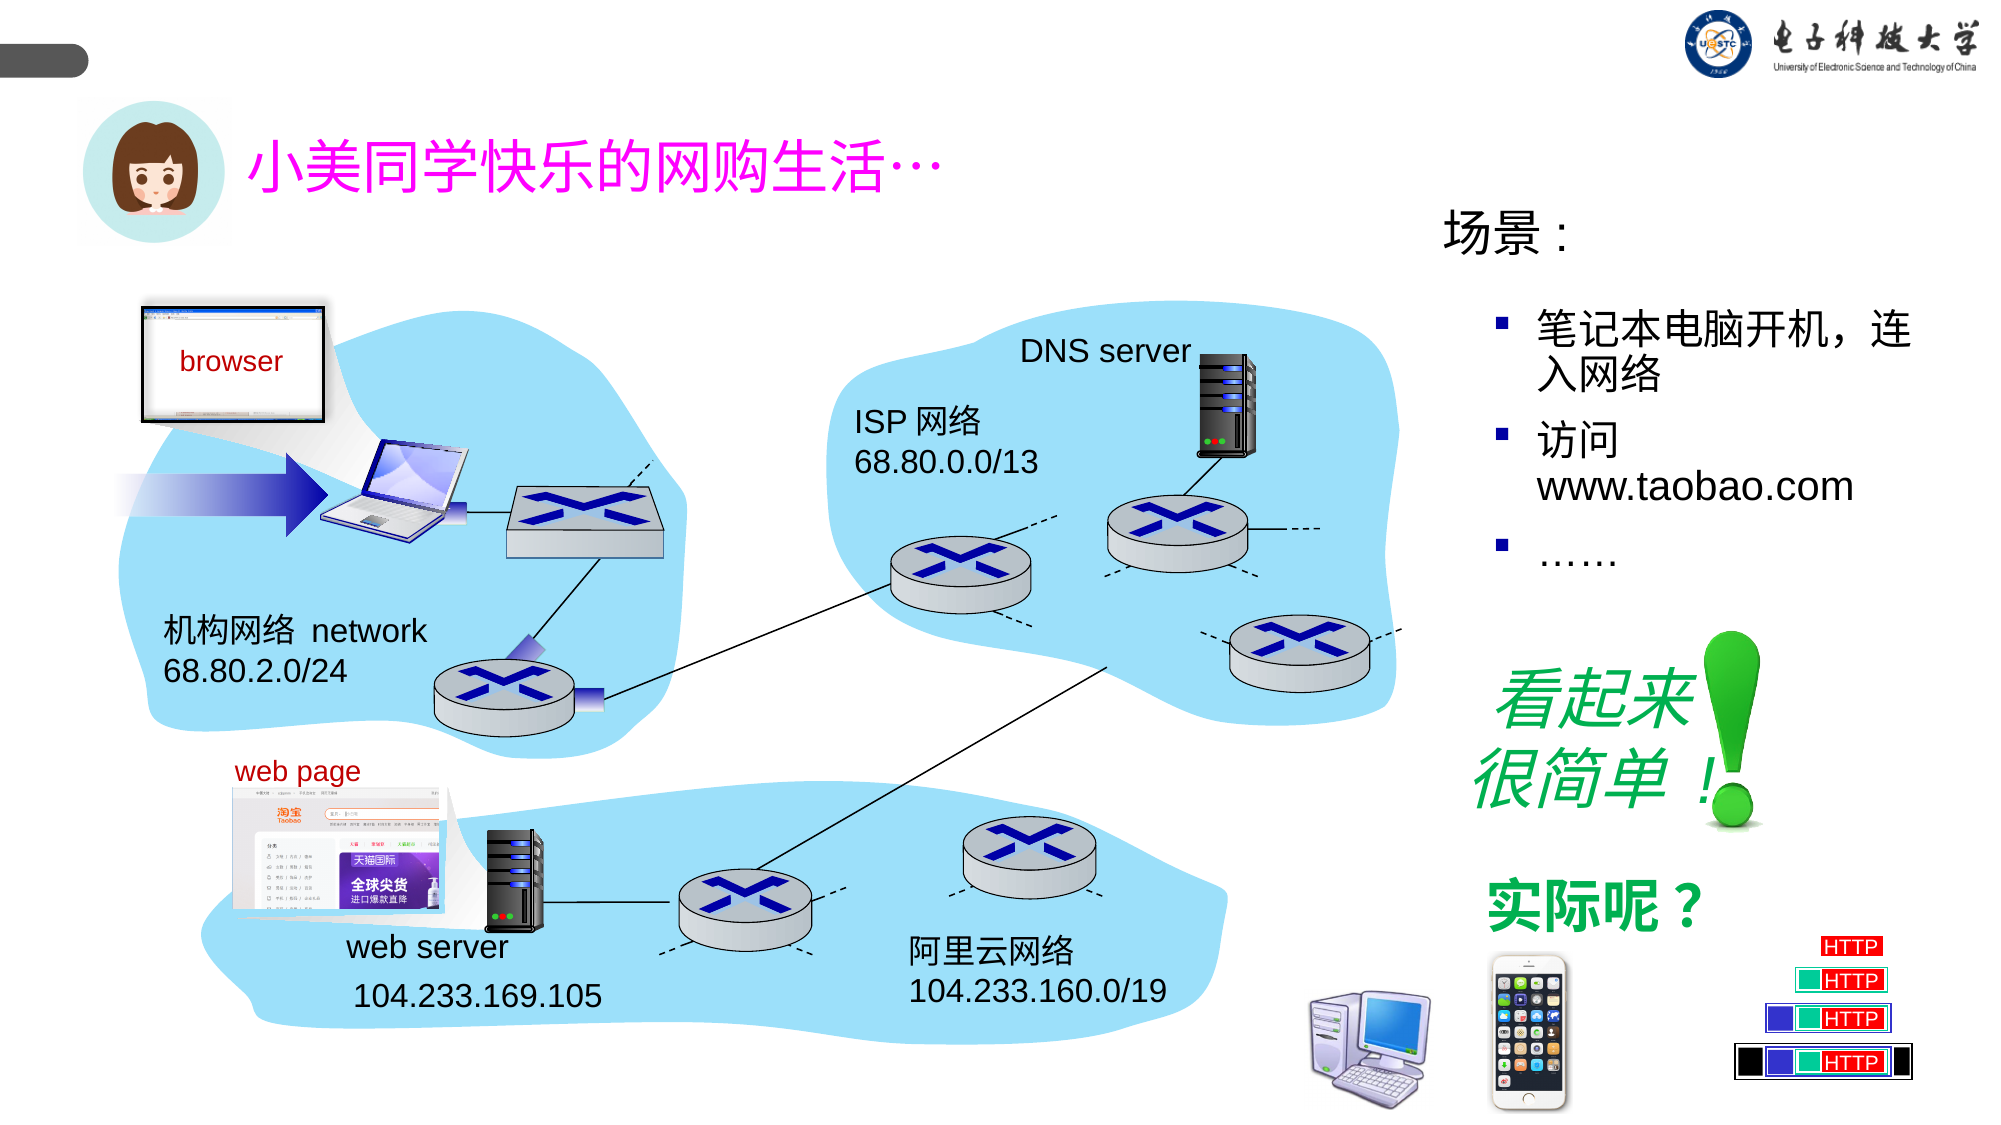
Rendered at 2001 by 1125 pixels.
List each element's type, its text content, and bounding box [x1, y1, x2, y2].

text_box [1248, 524, 1320, 534]
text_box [966, 601, 1032, 627]
picture [232, 787, 439, 909]
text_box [225, 745, 490, 930]
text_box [1107, 495, 1248, 573]
text_box 小美同学快乐的网购生活… [232, 122, 1096, 208]
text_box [763, 935, 813, 955]
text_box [1229, 615, 1370, 693]
text_box 机构网络 network 68.80.2.0/24 [148, 601, 453, 697]
text_box [118, 310, 688, 759]
text_box [575, 688, 605, 712]
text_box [659, 935, 708, 955]
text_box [1096, 877, 1103, 897]
text_box ISP网络 68.80.0.0/13 [839, 392, 1055, 488]
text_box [949, 877, 963, 897]
text_box 笔记本电脑开机，连入网络 访问www.taobao.com …… [1456, 300, 1929, 521]
text_box [826, 300, 1400, 726]
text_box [434, 659, 575, 737]
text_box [812, 887, 846, 907]
text_box [506, 634, 546, 659]
text_box web server [331, 930, 525, 973]
picture [1685, 10, 1979, 78]
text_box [963, 816, 1096, 900]
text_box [890, 536, 1031, 614]
text_box [201, 781, 1228, 1045]
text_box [679, 869, 812, 952]
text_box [991, 515, 1057, 541]
text_box 实际呢 ？ [1471, 867, 1823, 947]
text_box 场景: [1428, 193, 1584, 269]
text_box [1734, 926, 1912, 1041]
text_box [319, 439, 470, 547]
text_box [1370, 628, 1402, 654]
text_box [506, 486, 664, 559]
text_box [1456, 521, 1973, 738]
picture [1304, 989, 1434, 1110]
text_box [1456, 601, 1867, 867]
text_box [485, 829, 544, 933]
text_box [1200, 631, 1229, 651]
text_box 阿里云网络 104.233.160.0/19 [893, 922, 1192, 1017]
picture [77, 97, 232, 246]
text_box [111, 472, 319, 539]
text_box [1734, 1041, 1913, 1082]
picture [1487, 951, 1573, 1114]
text_box DNS server [1004, 321, 1207, 417]
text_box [1209, 557, 1258, 577]
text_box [1197, 354, 1257, 458]
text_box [139, 307, 381, 491]
text_box 104.233.169.105 [338, 966, 618, 1022]
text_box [1104, 557, 1153, 577]
